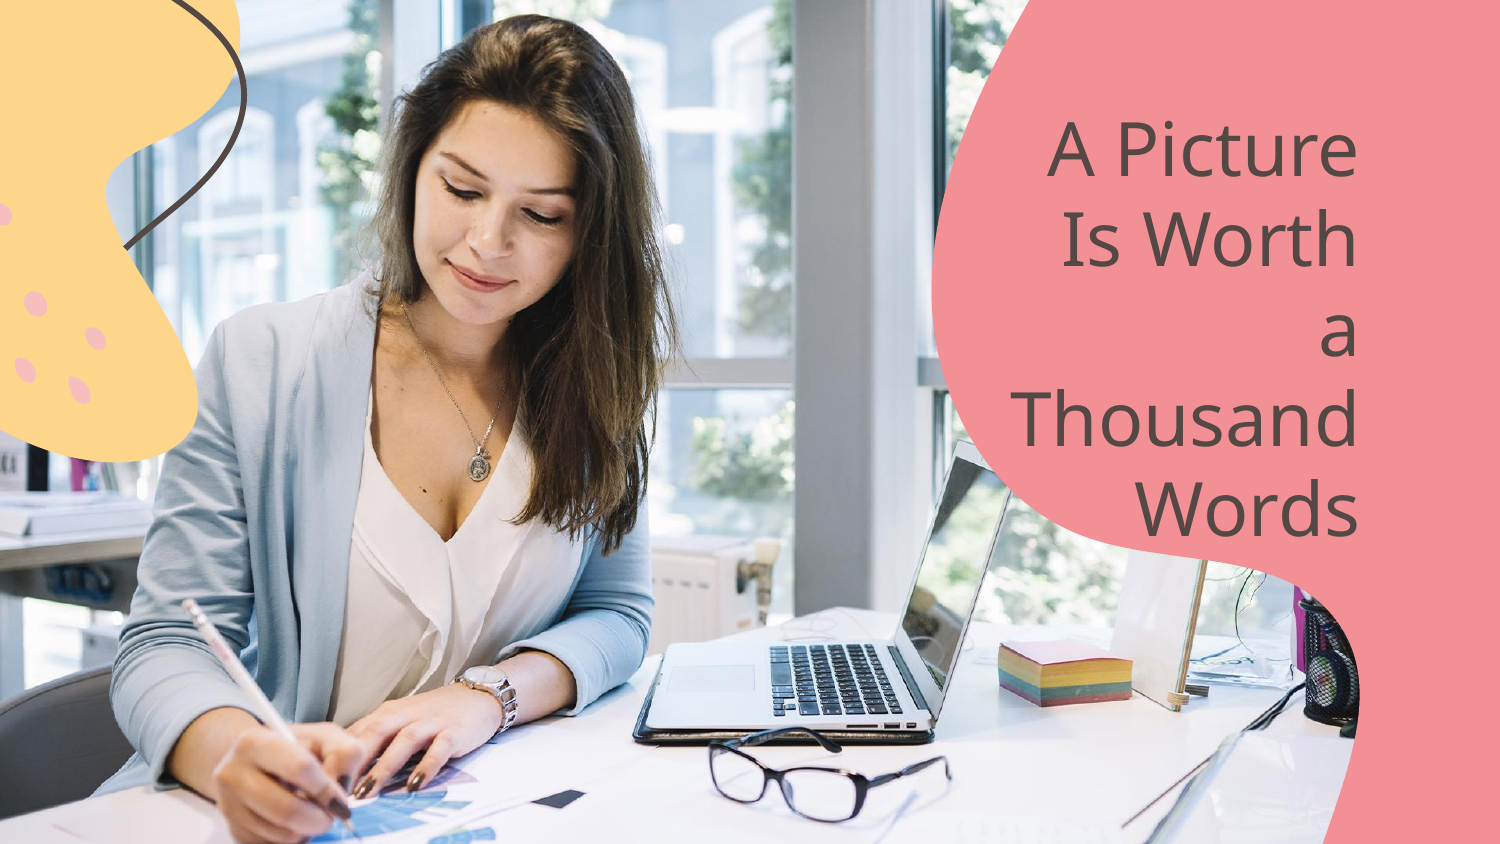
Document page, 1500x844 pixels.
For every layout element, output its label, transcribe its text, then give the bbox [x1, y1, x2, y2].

picture [0, 0, 1350, 844]
title A Picture Is Worth a Thousand Words [988, 86, 1376, 758]
picture [106, 71, 241, 244]
